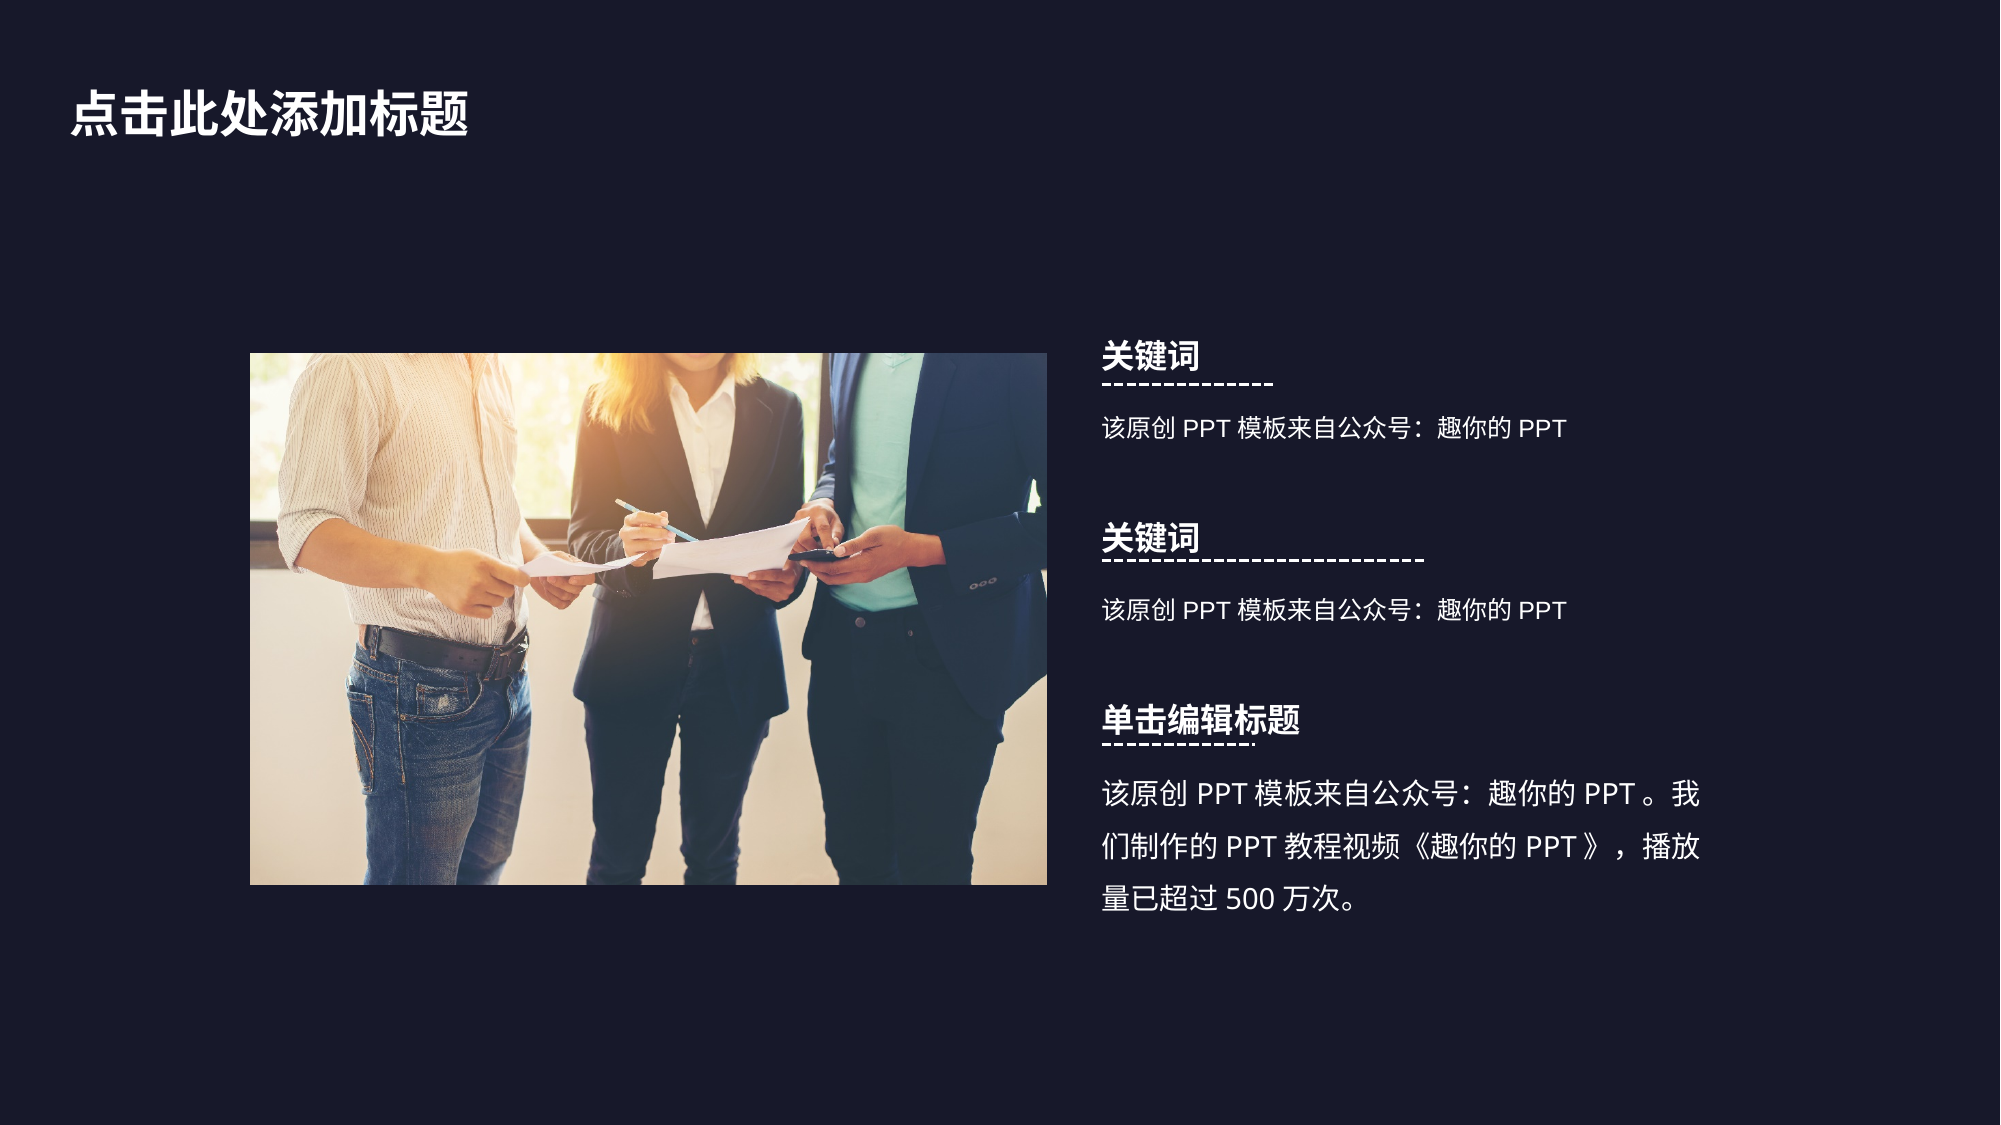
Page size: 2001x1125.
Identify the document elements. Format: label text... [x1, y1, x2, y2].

text_box 点击此处添加标题 [55, 75, 507, 151]
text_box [1101, 690, 1717, 912]
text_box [1101, 327, 1579, 440]
picture [250, 353, 1047, 885]
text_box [1101, 508, 1592, 622]
